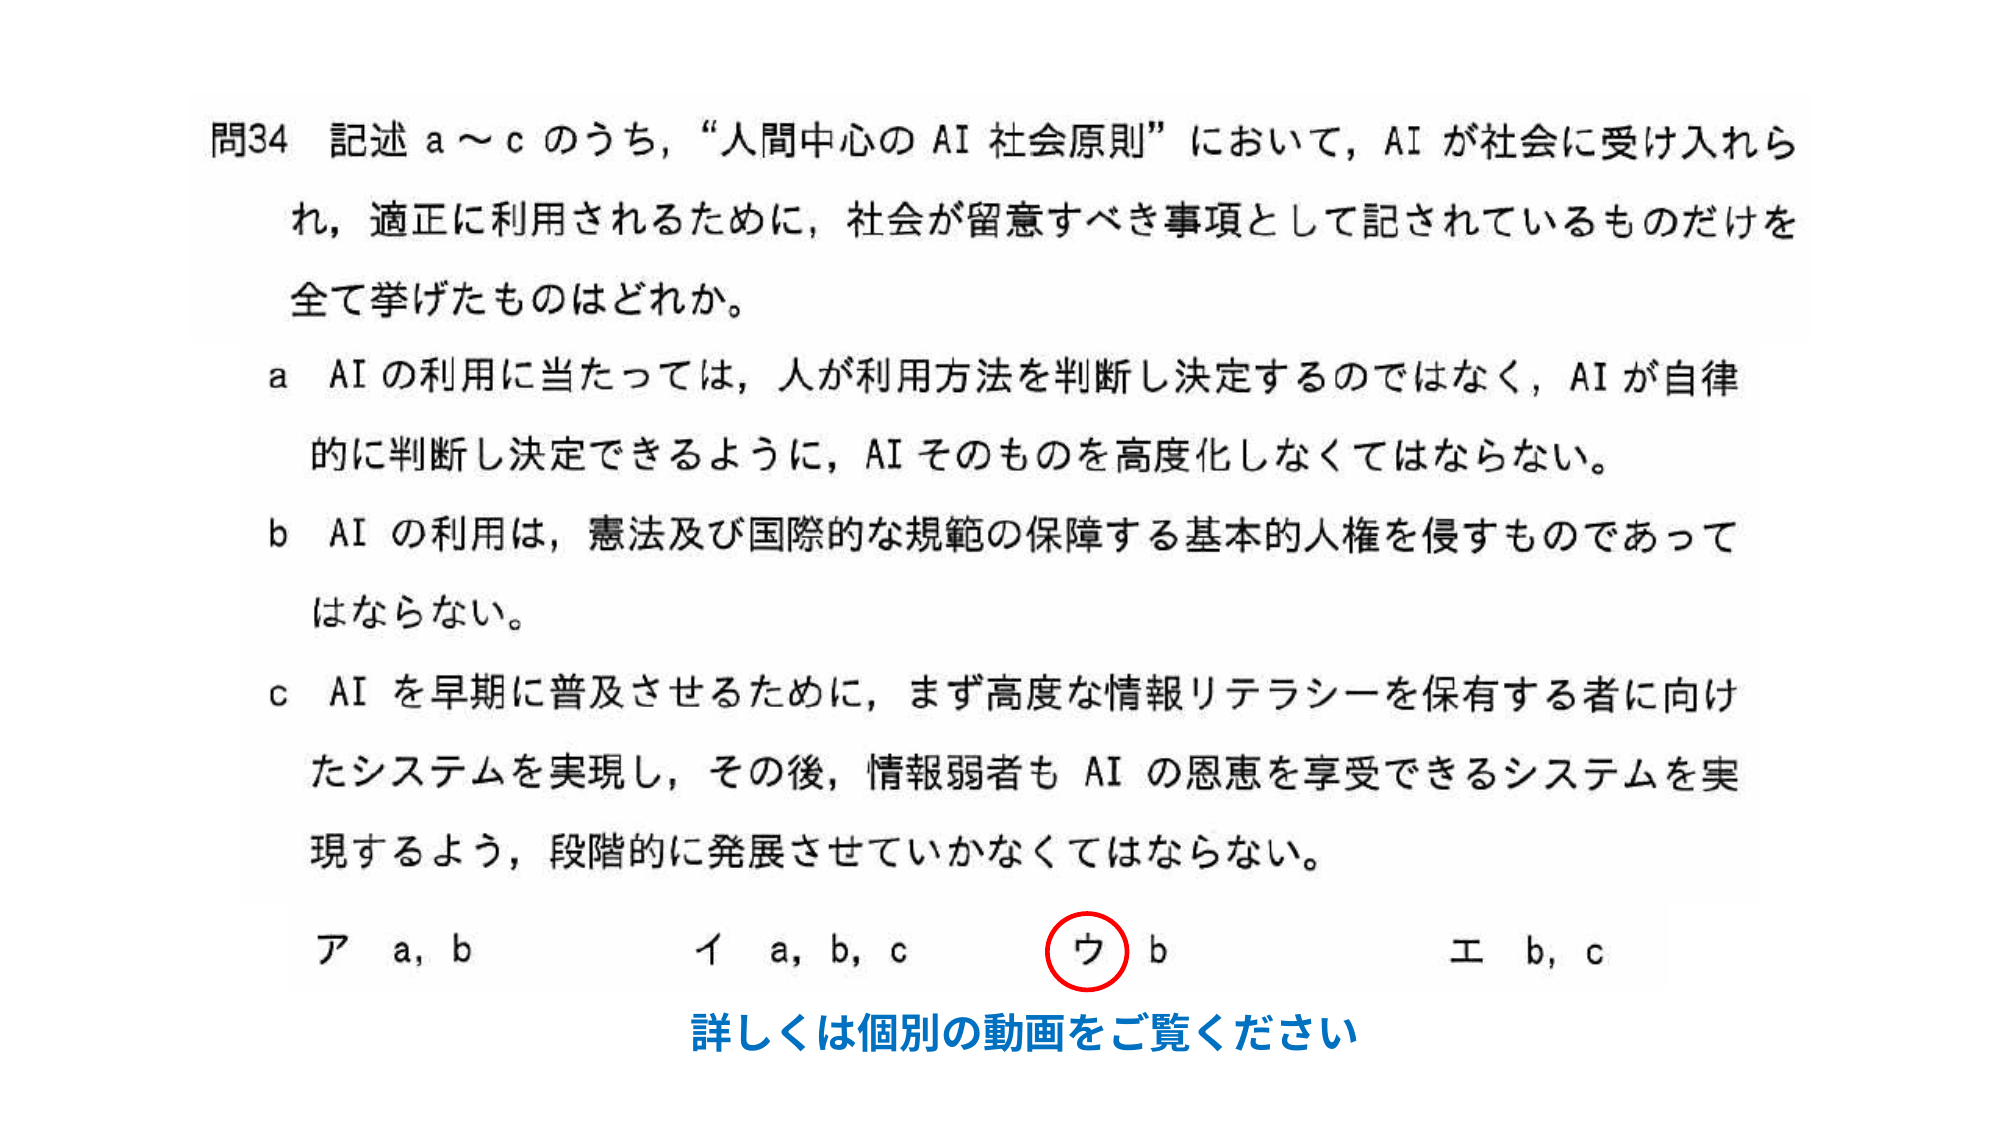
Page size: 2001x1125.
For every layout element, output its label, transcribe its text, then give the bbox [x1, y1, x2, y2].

text_box 詳しくは個別の動画をご覧ください [397, 999, 1653, 1065]
picture [188, 92, 1812, 990]
